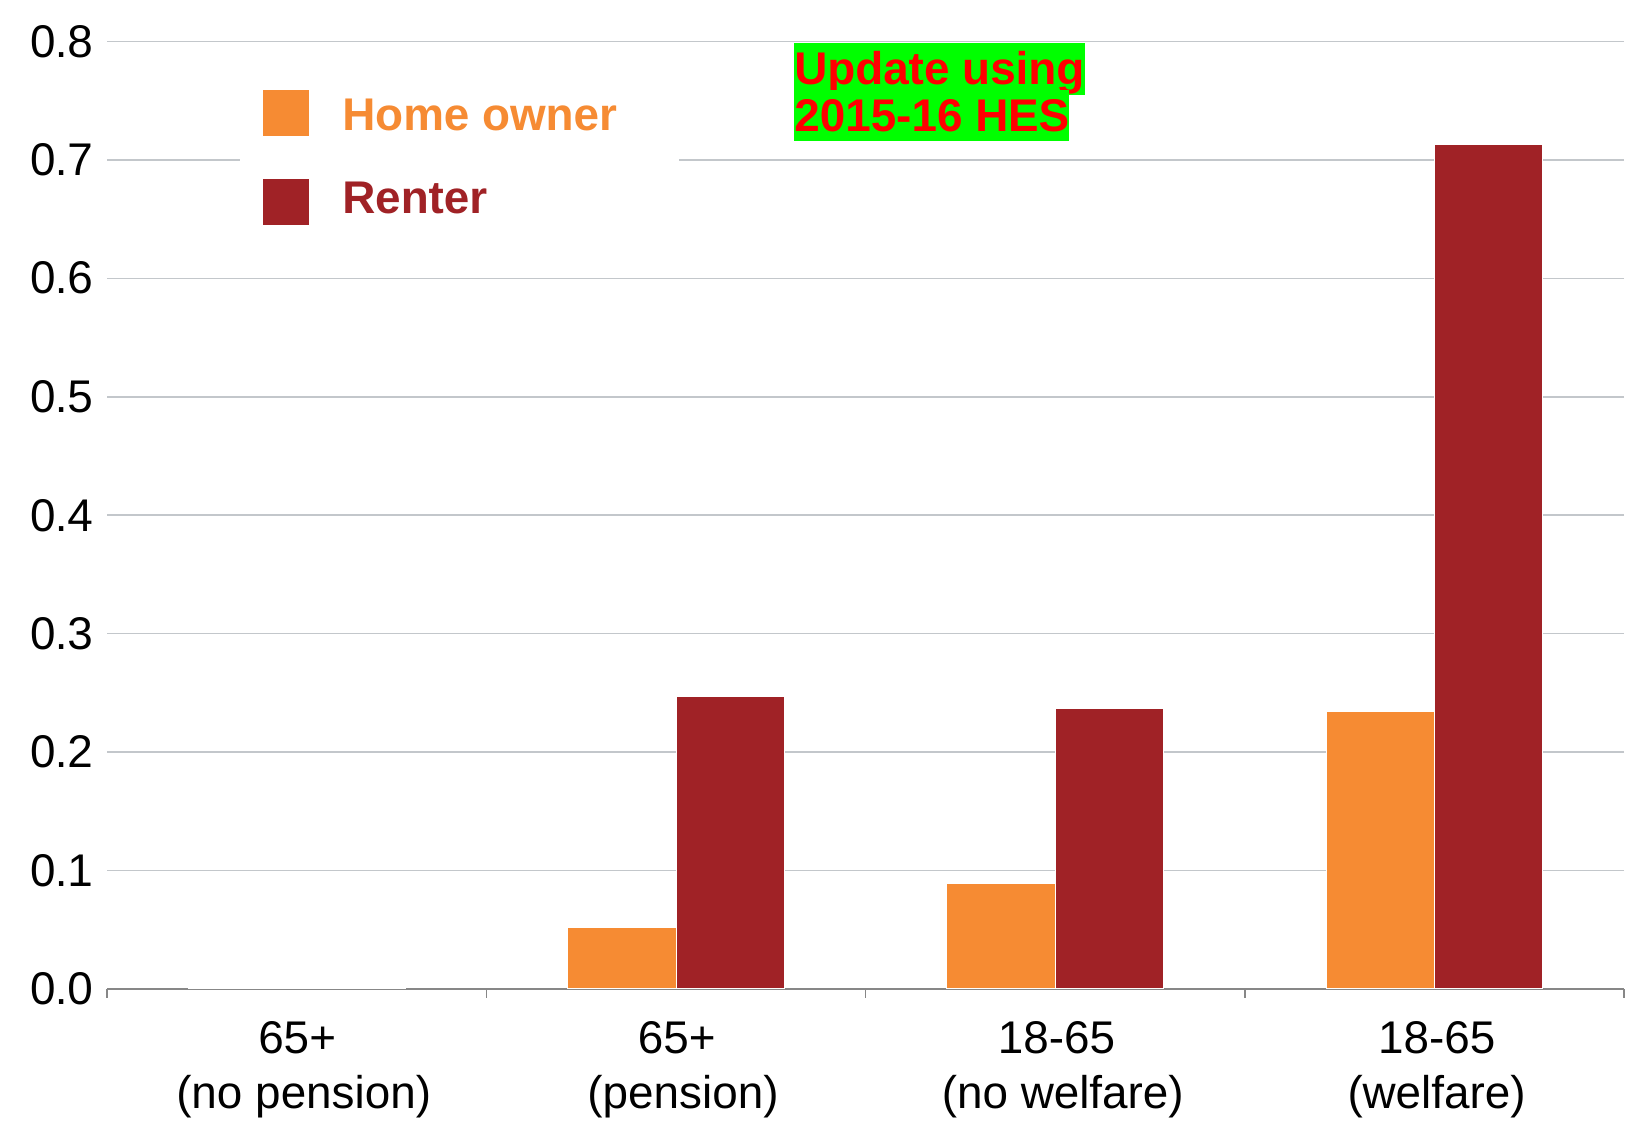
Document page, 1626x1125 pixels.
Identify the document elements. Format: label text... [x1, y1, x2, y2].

chart [0, 0, 1625, 1019]
text_box 18-65 (no welfare) [904, 1027, 1222, 1118]
text_box 65+ (pension) [524, 1027, 842, 1118]
text_box 65+ (no pension) [144, 1027, 463, 1118]
text_box 18-65 (welfare) [1284, 1027, 1590, 1118]
